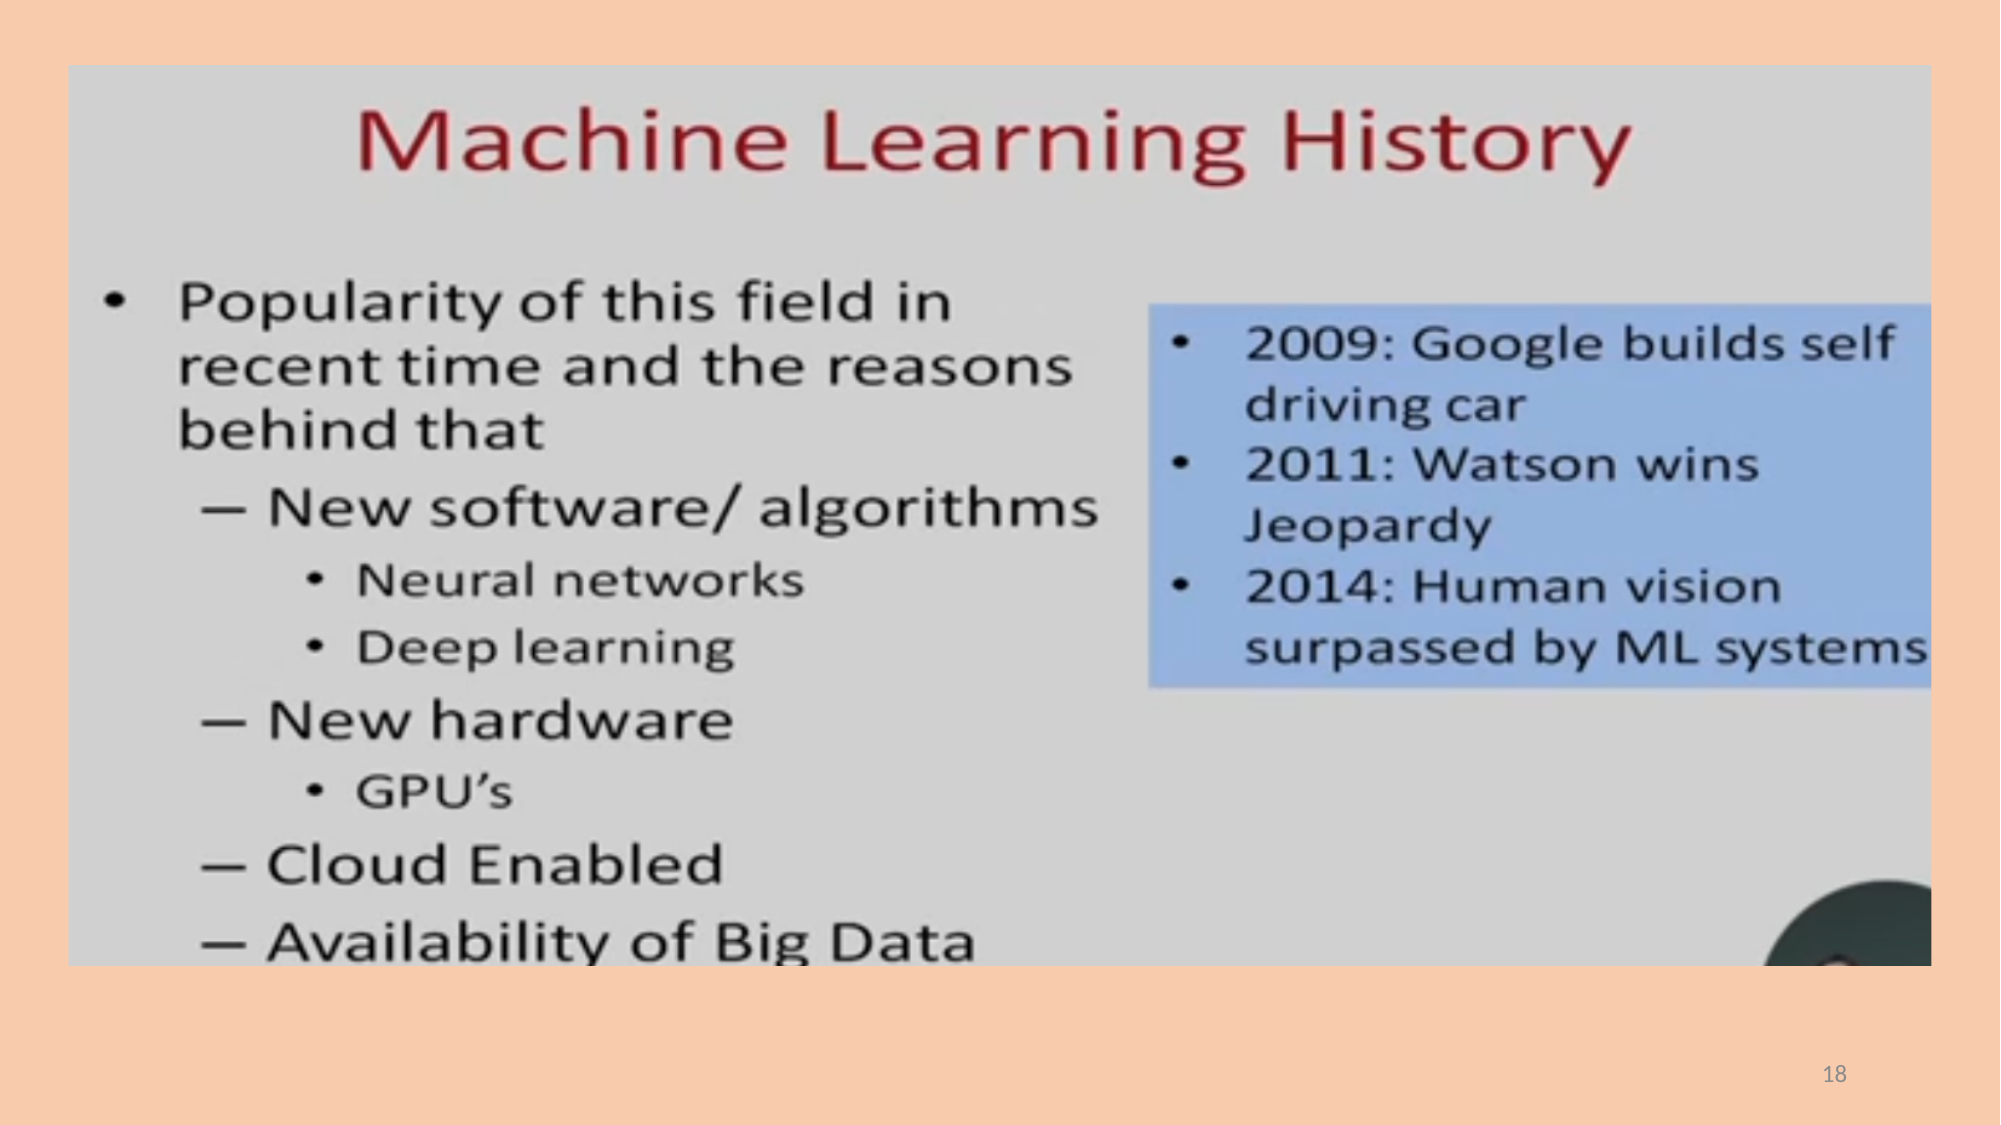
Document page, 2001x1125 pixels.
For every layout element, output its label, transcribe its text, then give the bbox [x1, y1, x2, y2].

slide_number 18 [1412, 1042, 1863, 1103]
picture [68, 64, 1932, 966]
